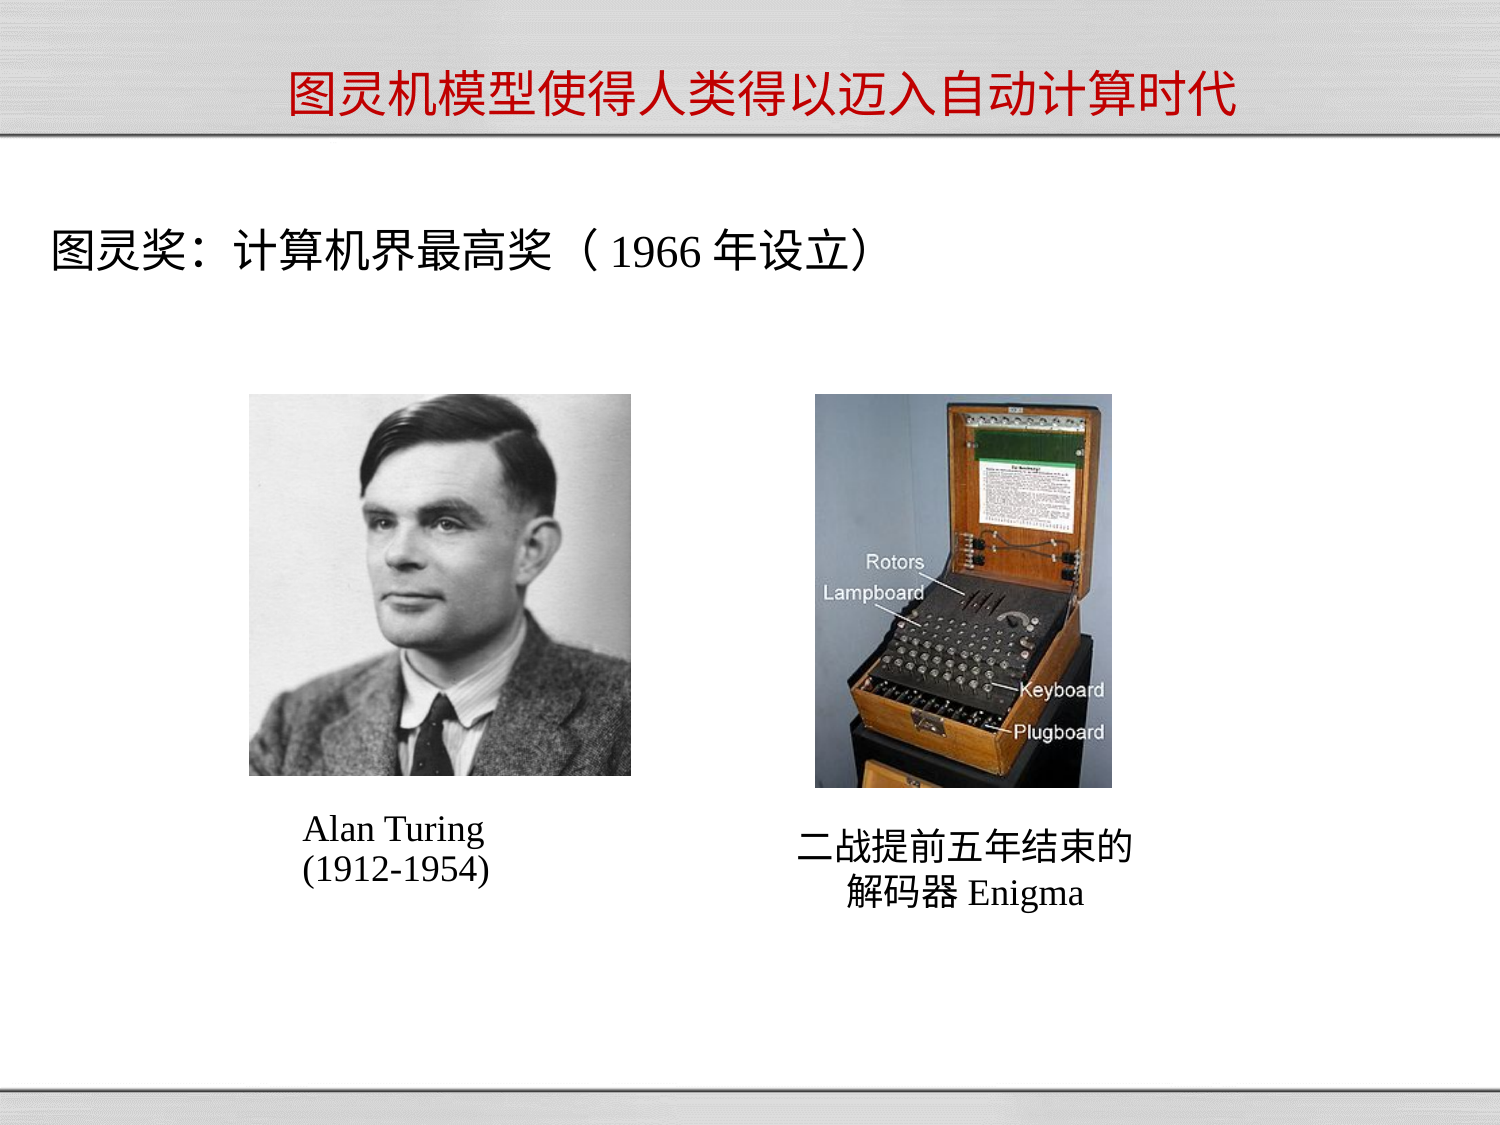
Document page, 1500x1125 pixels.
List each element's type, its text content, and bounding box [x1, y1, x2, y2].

title 图灵机模型使得人类得以迈入自动计算时代 [107, 34, 1417, 142]
text_box 图灵奖：计算机界最高奖（1966年设立） [30, 218, 1458, 982]
text_box 二战提前五年结束的解码器Enigma [775, 815, 1156, 921]
picture [0, 0, 1500, 1125]
text_box Alan Turing (1912-1954) [287, 801, 505, 898]
